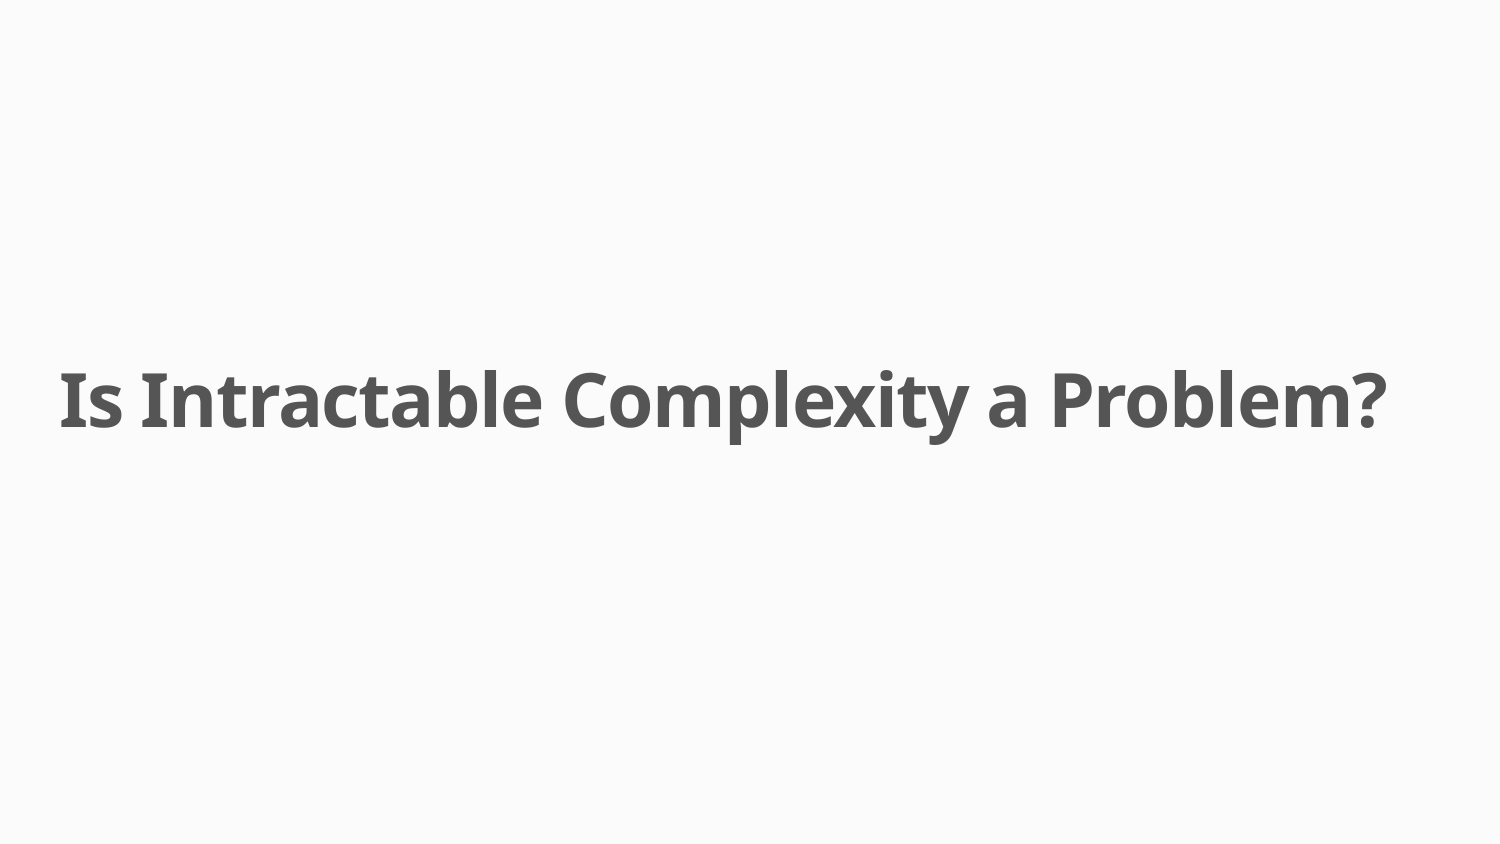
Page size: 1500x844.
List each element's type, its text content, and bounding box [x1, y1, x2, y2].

title Is Intractable Complexity a Problem? [54, 120, 1430, 566]
